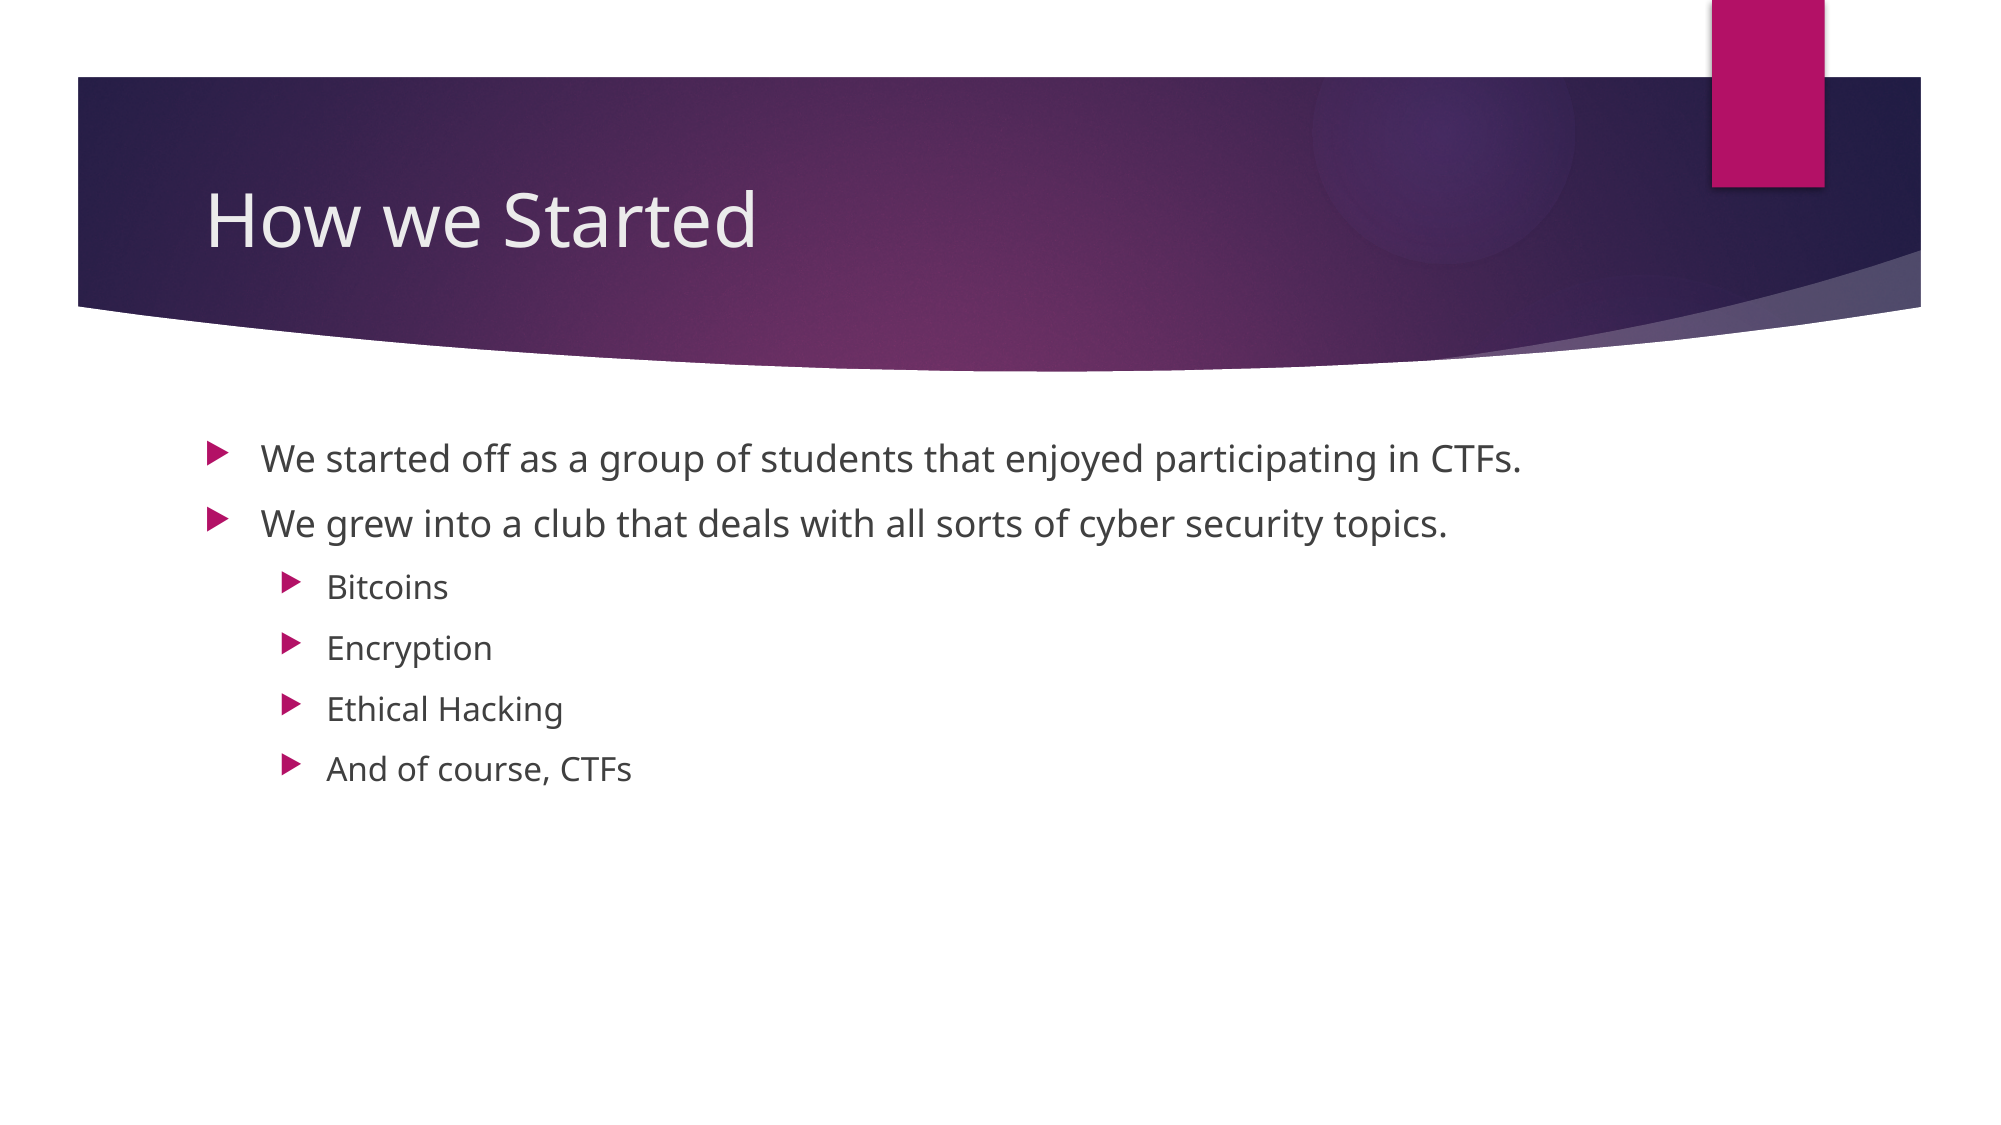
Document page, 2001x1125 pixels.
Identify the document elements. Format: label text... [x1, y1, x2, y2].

list We started off as a group of students that enjoyed participating in CTFs. We grew into a club that deals with all sorts of cyber security topics. Bitcoins Encryption Ethical Hacking And of course, CTFs [189, 427, 1638, 988]
title How we Started [189, 159, 1627, 276]
